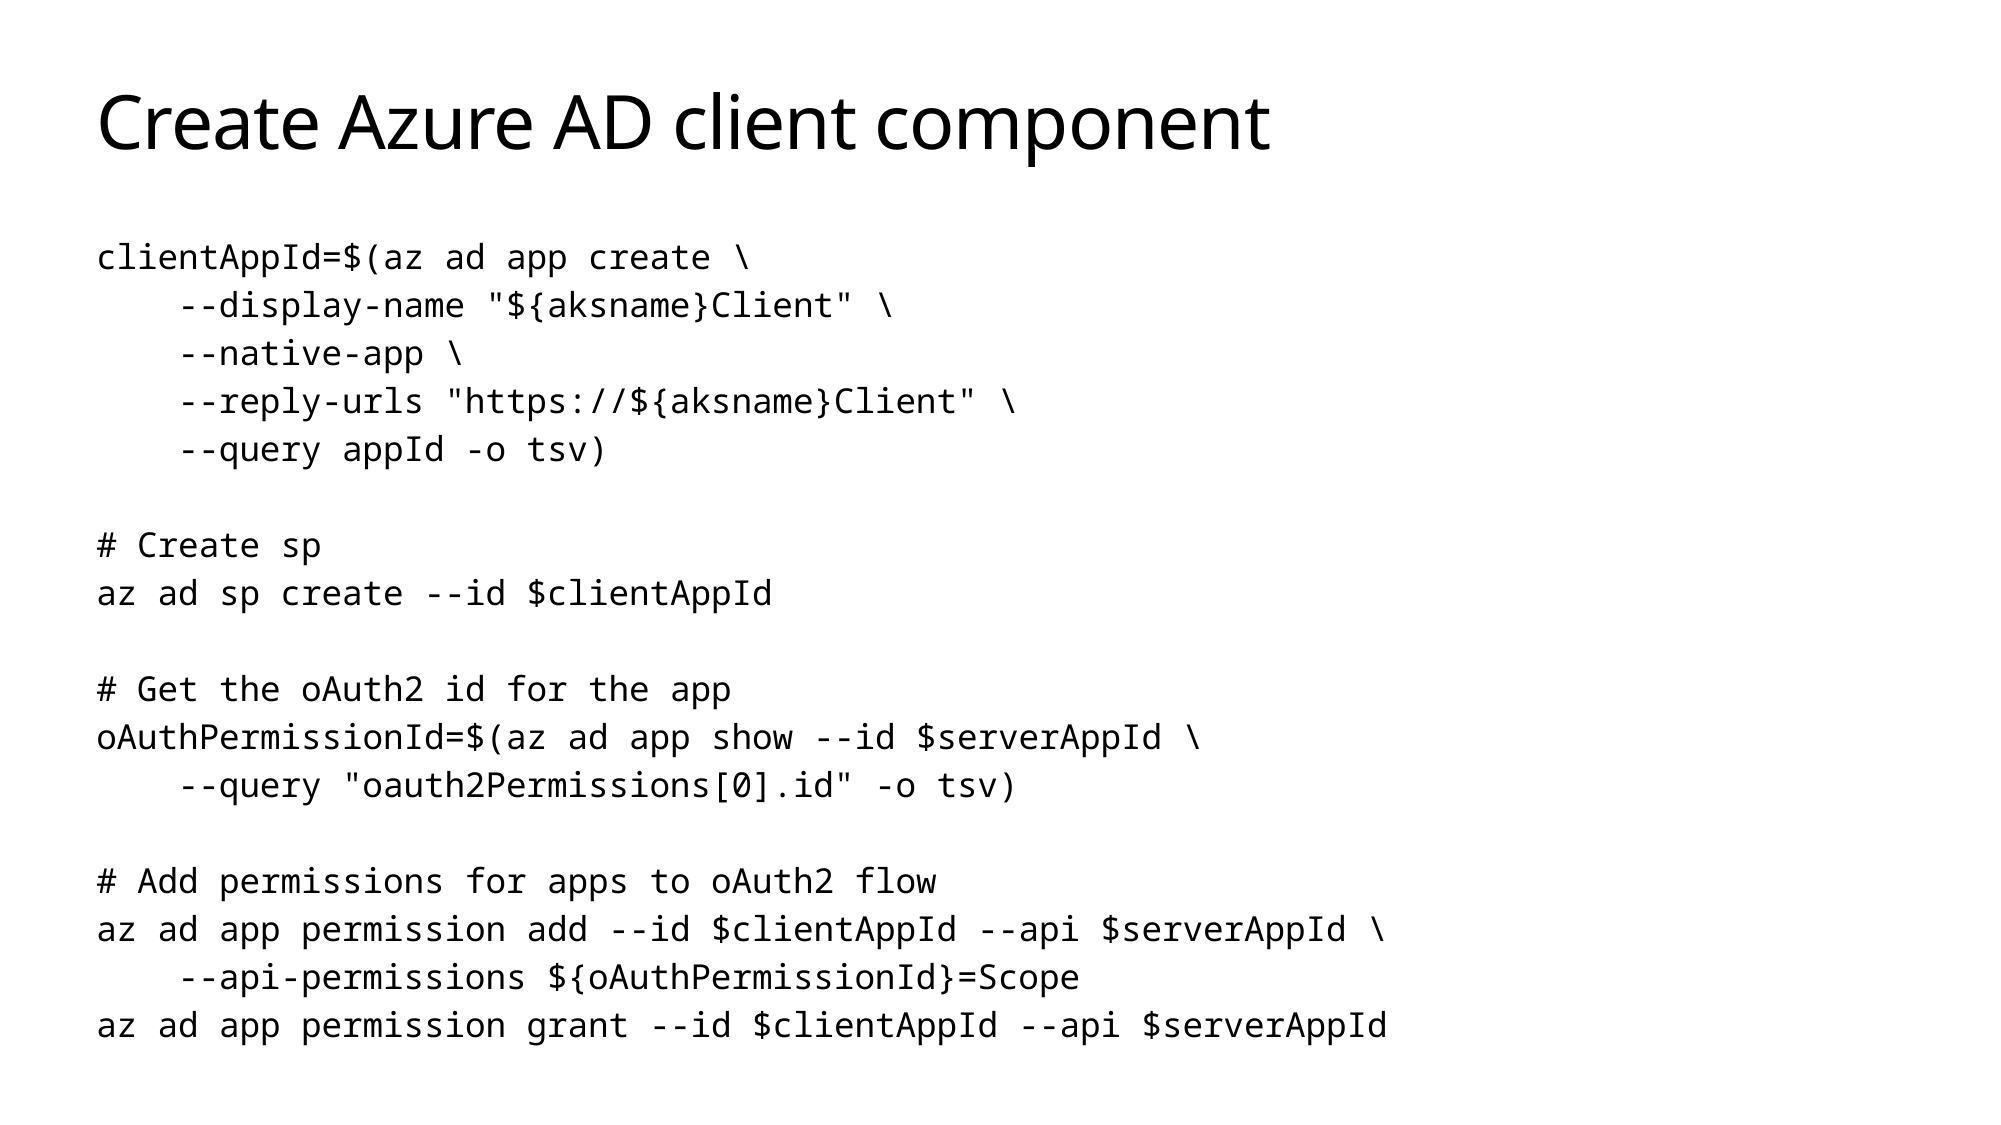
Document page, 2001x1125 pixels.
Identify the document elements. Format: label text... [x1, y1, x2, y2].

list clientAppId=$(az ad app create \ --display-name "${aksname}Client" \ --native-app \ --reply-urls "https://${aksname}Client" \ --query appId -o tsv) # Create sp az ad sp create --id $clientAppId # Get the oAuth2 id for the app oAuthPermissionId=$(az ad app show --id $serverAppId \ --query "oauth2Permissions[0].id" -o tsv) # Add permissions for apps to oAuth2 flow az ad app permission add --id $clientAppId --api $serverAppId \ --api-permissions ${oAuthPermissionId}=Scope az ad app permission grant --id $clientAppId --api $serverAppId [96, 235, 1904, 1050]
title Create Azure AD client component [96, 75, 1904, 166]
